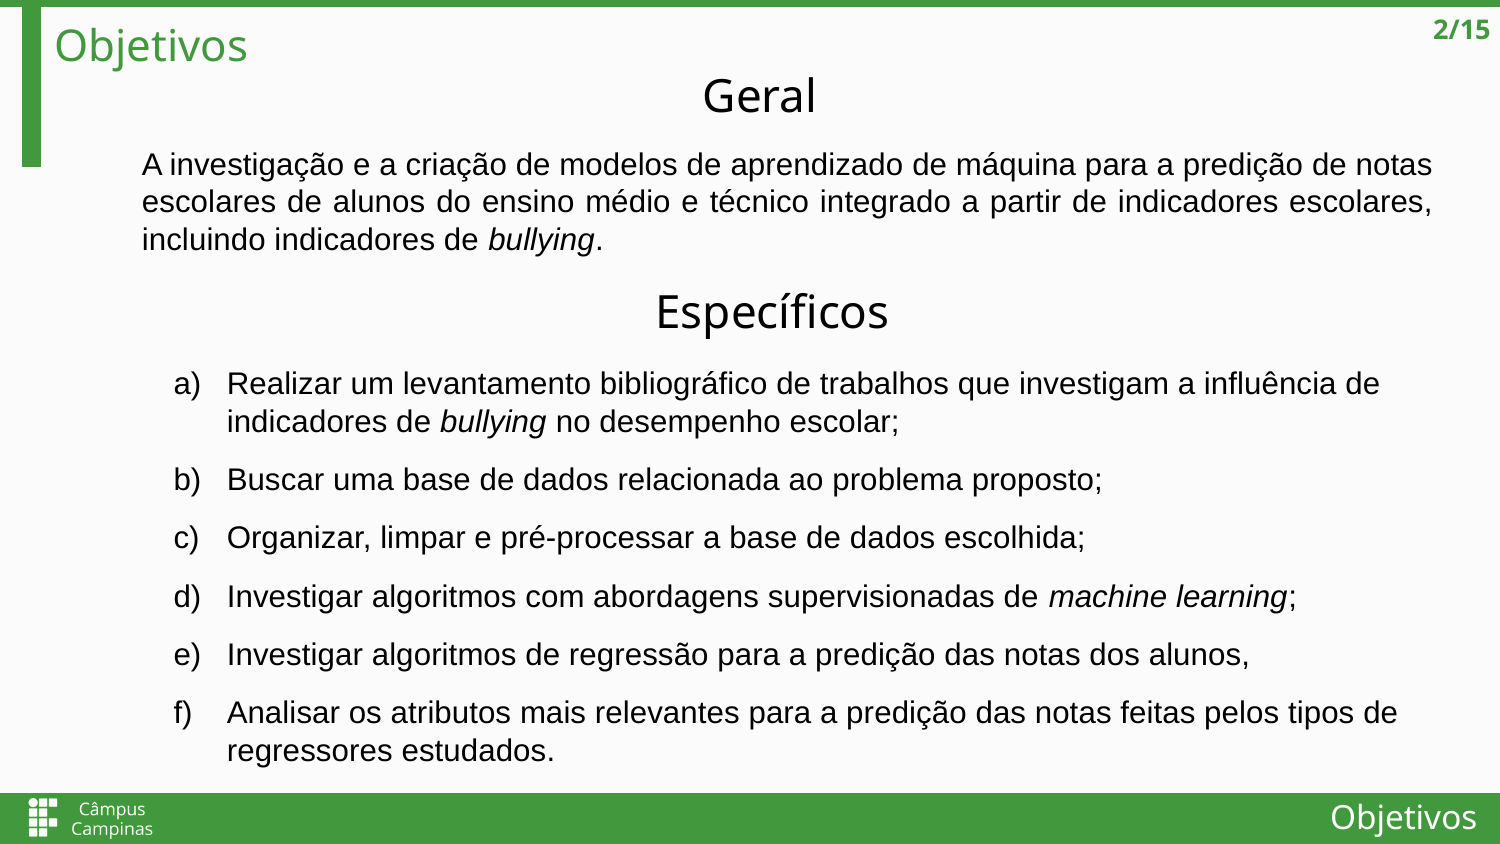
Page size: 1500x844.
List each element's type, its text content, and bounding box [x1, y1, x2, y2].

picture [23, 798, 180, 840]
text_box Objetivos [39, 3, 358, 92]
text_box A investigação e a criação de modelos de aprendizado de máquina para a predição de notas escolares de alunos do ensino médio e técnico integrado a partir de indicadores escolares, incluindo indicadores de bullying. [51, 139, 1450, 262]
text_box Objetivos [1226, 774, 1493, 844]
text_box 2/15 [1416, 6, 1500, 57]
text_box Geral [51, 53, 1469, 142]
text_box Específicos [64, 269, 1481, 359]
text_box [41, 0, 1500, 7]
text_box [0, 793, 1226, 844]
text_box [0, 0, 22, 7]
text_box Realizar um levantamento bibliográfico de trabalhos que investigam a influência de indicadores de bullying no desempenho escolar; Buscar uma base de dados relacionada ao problema proposto; Organizar, limpar e pré-processar a base de dados escolhida; Investigar algoritmos com abordagens supervisionadas de machine learning; Investigar algoritmos de regressão para a predição das notas dos alunos, Analisar os atributos mais relevantes para a predição das notas feitas pelos tipos de regressores estudados. [136, 359, 1438, 786]
text_box [1493, 793, 1500, 844]
